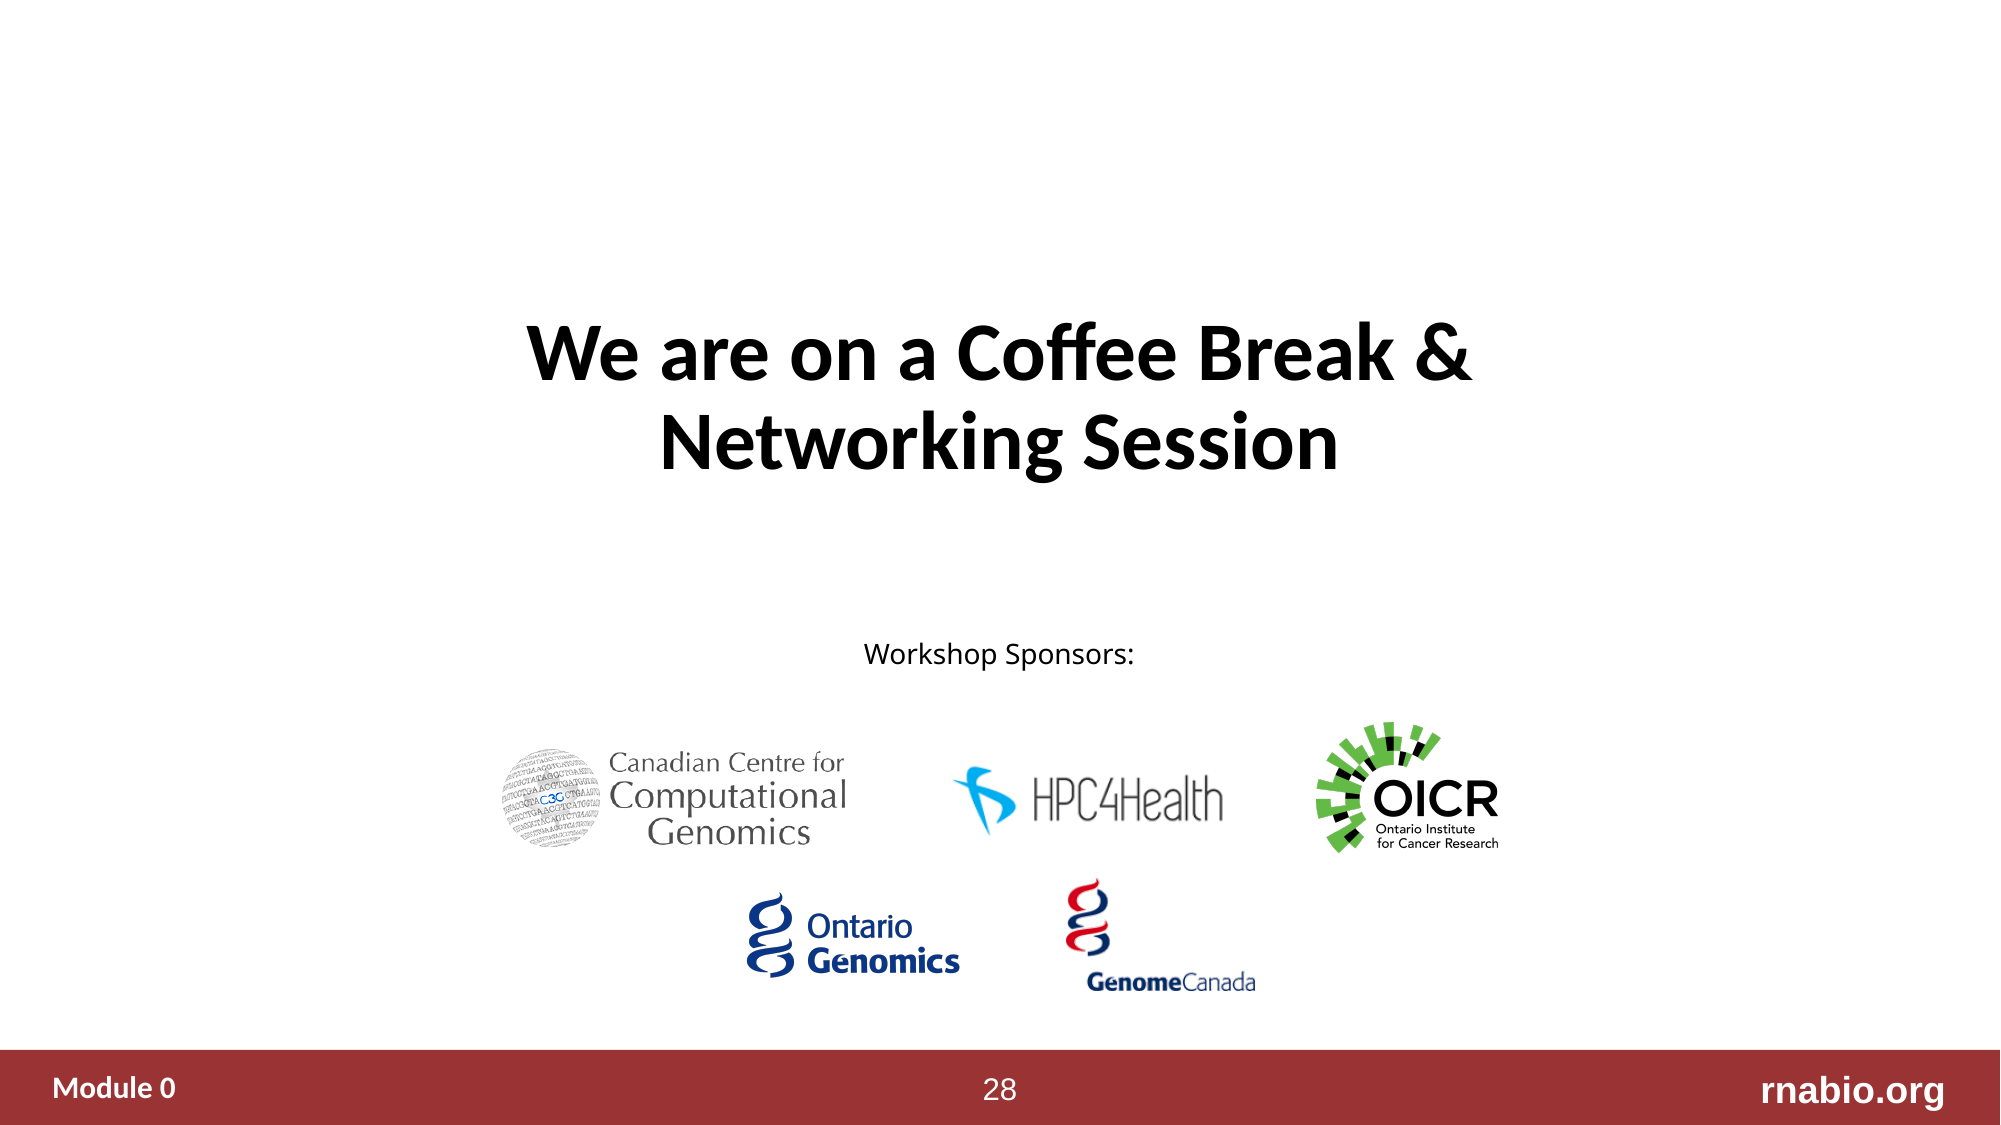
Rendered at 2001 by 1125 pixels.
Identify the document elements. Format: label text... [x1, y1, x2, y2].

picture [745, 695, 1255, 991]
text_box Workshop Sponsors: [347, 628, 1652, 678]
picture [1316, 722, 1499, 854]
picture [501, 749, 845, 847]
title We are on a Coffee Break & Networking Session [353, 185, 1647, 611]
